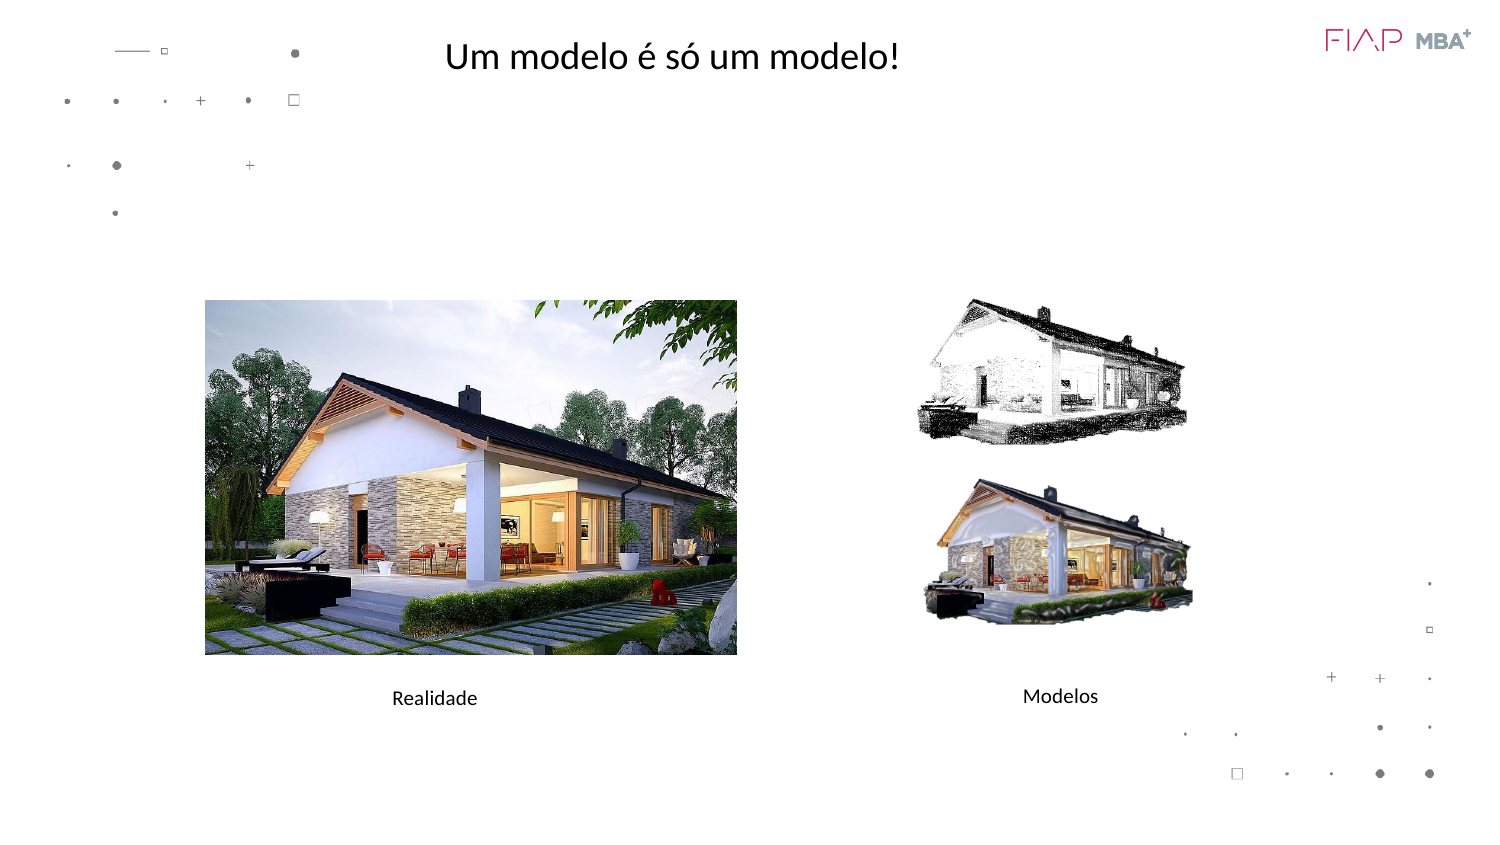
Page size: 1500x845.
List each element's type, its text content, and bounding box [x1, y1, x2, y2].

text_box Modelos [1008, 675, 1122, 716]
title Um modelo é só um modelo! [76, 23, 1270, 86]
text_box Realidade [377, 676, 517, 717]
picture [0, 0, 1500, 844]
